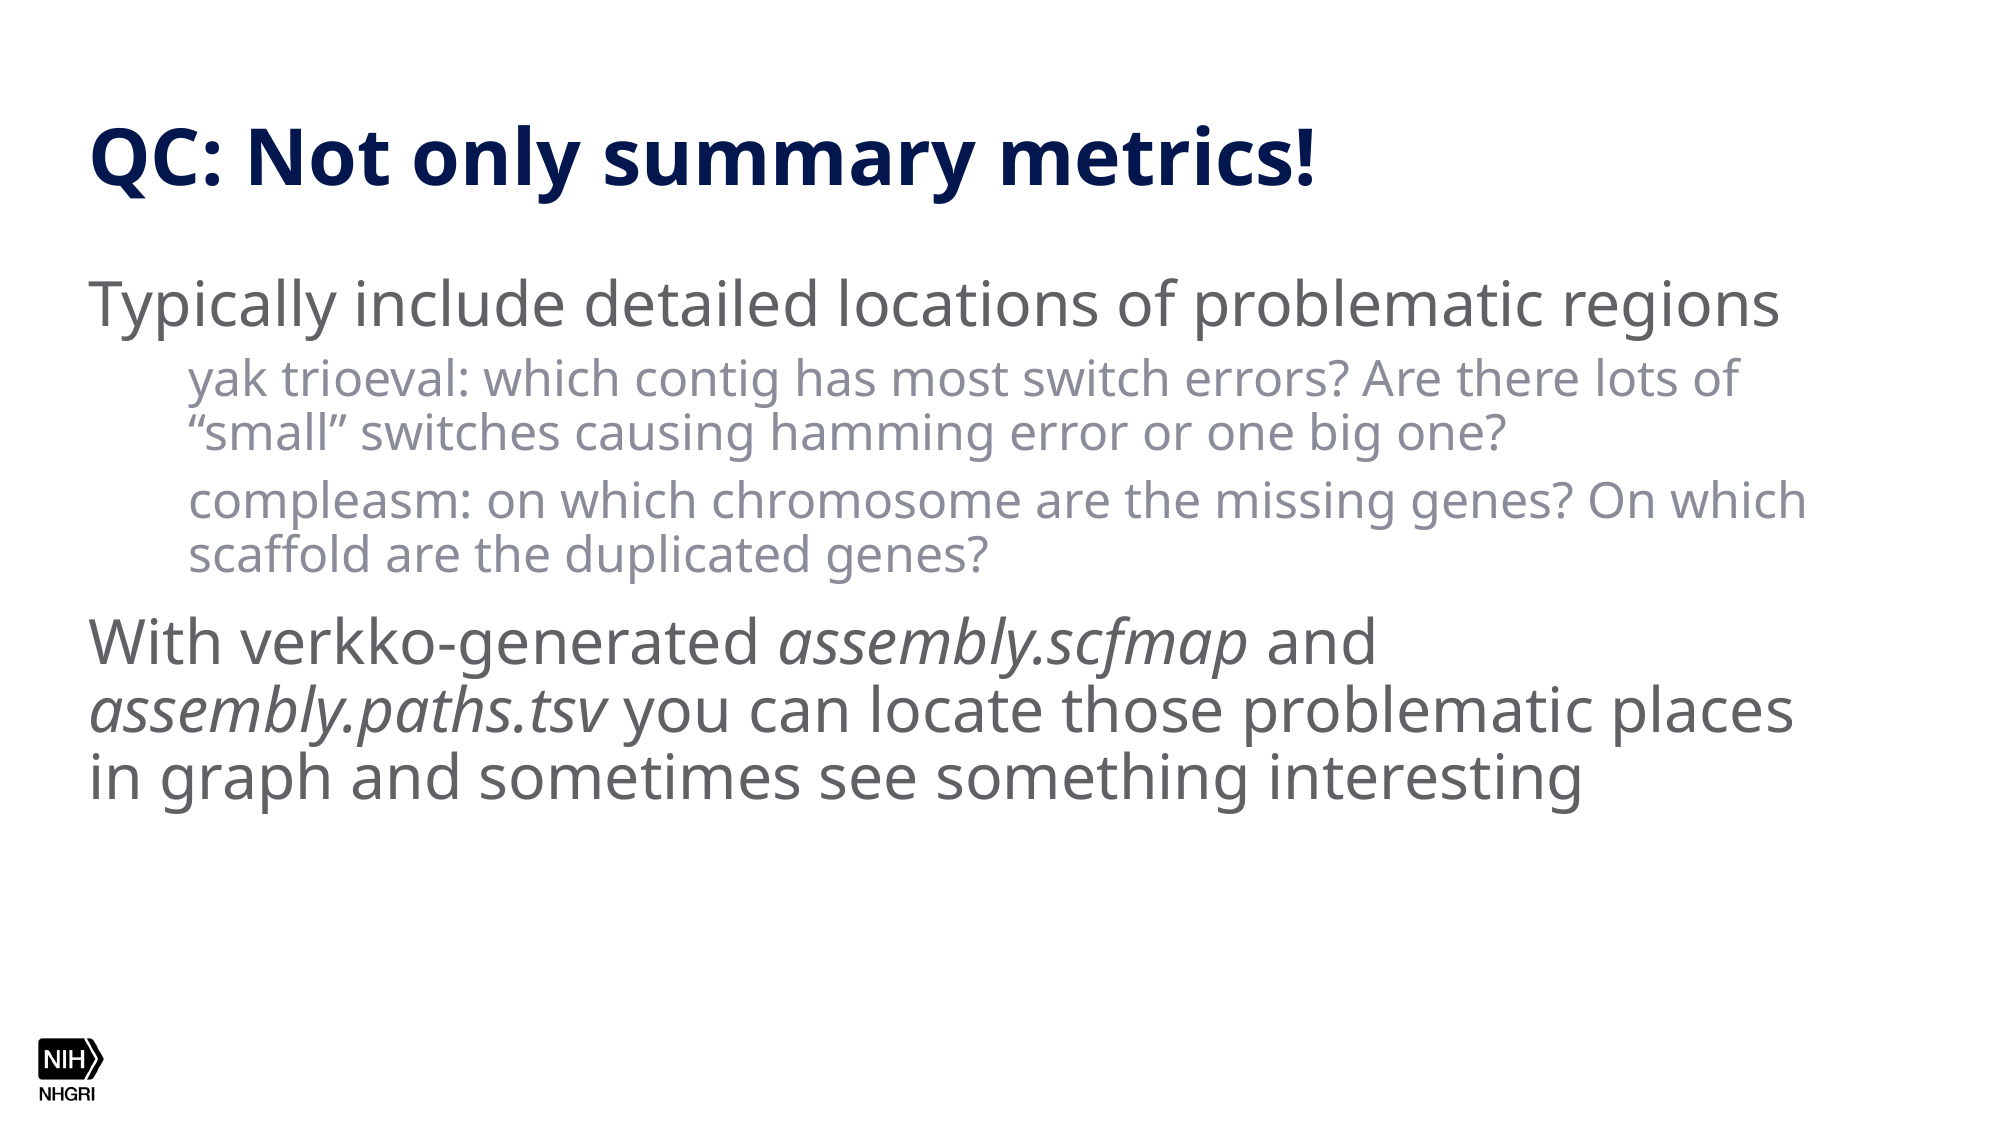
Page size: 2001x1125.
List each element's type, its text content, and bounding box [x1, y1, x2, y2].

picture [38, 1038, 104, 1101]
list Typically include detailed locations of problematic regions yak trioeval: which contig has most switch errors? Are there lots of “small” switches causing hamming error or one big one? compleasm: on which chromosome are the missing genes? On which scaffold are the duplicated genes? With verkko-generated assembly.scfmap and assembly.paths.tsv you can locate those problematic places in graph and sometimes see something interesting [68, 252, 1864, 1000]
title QC: Not only summary metrics! [68, 97, 1932, 223]
